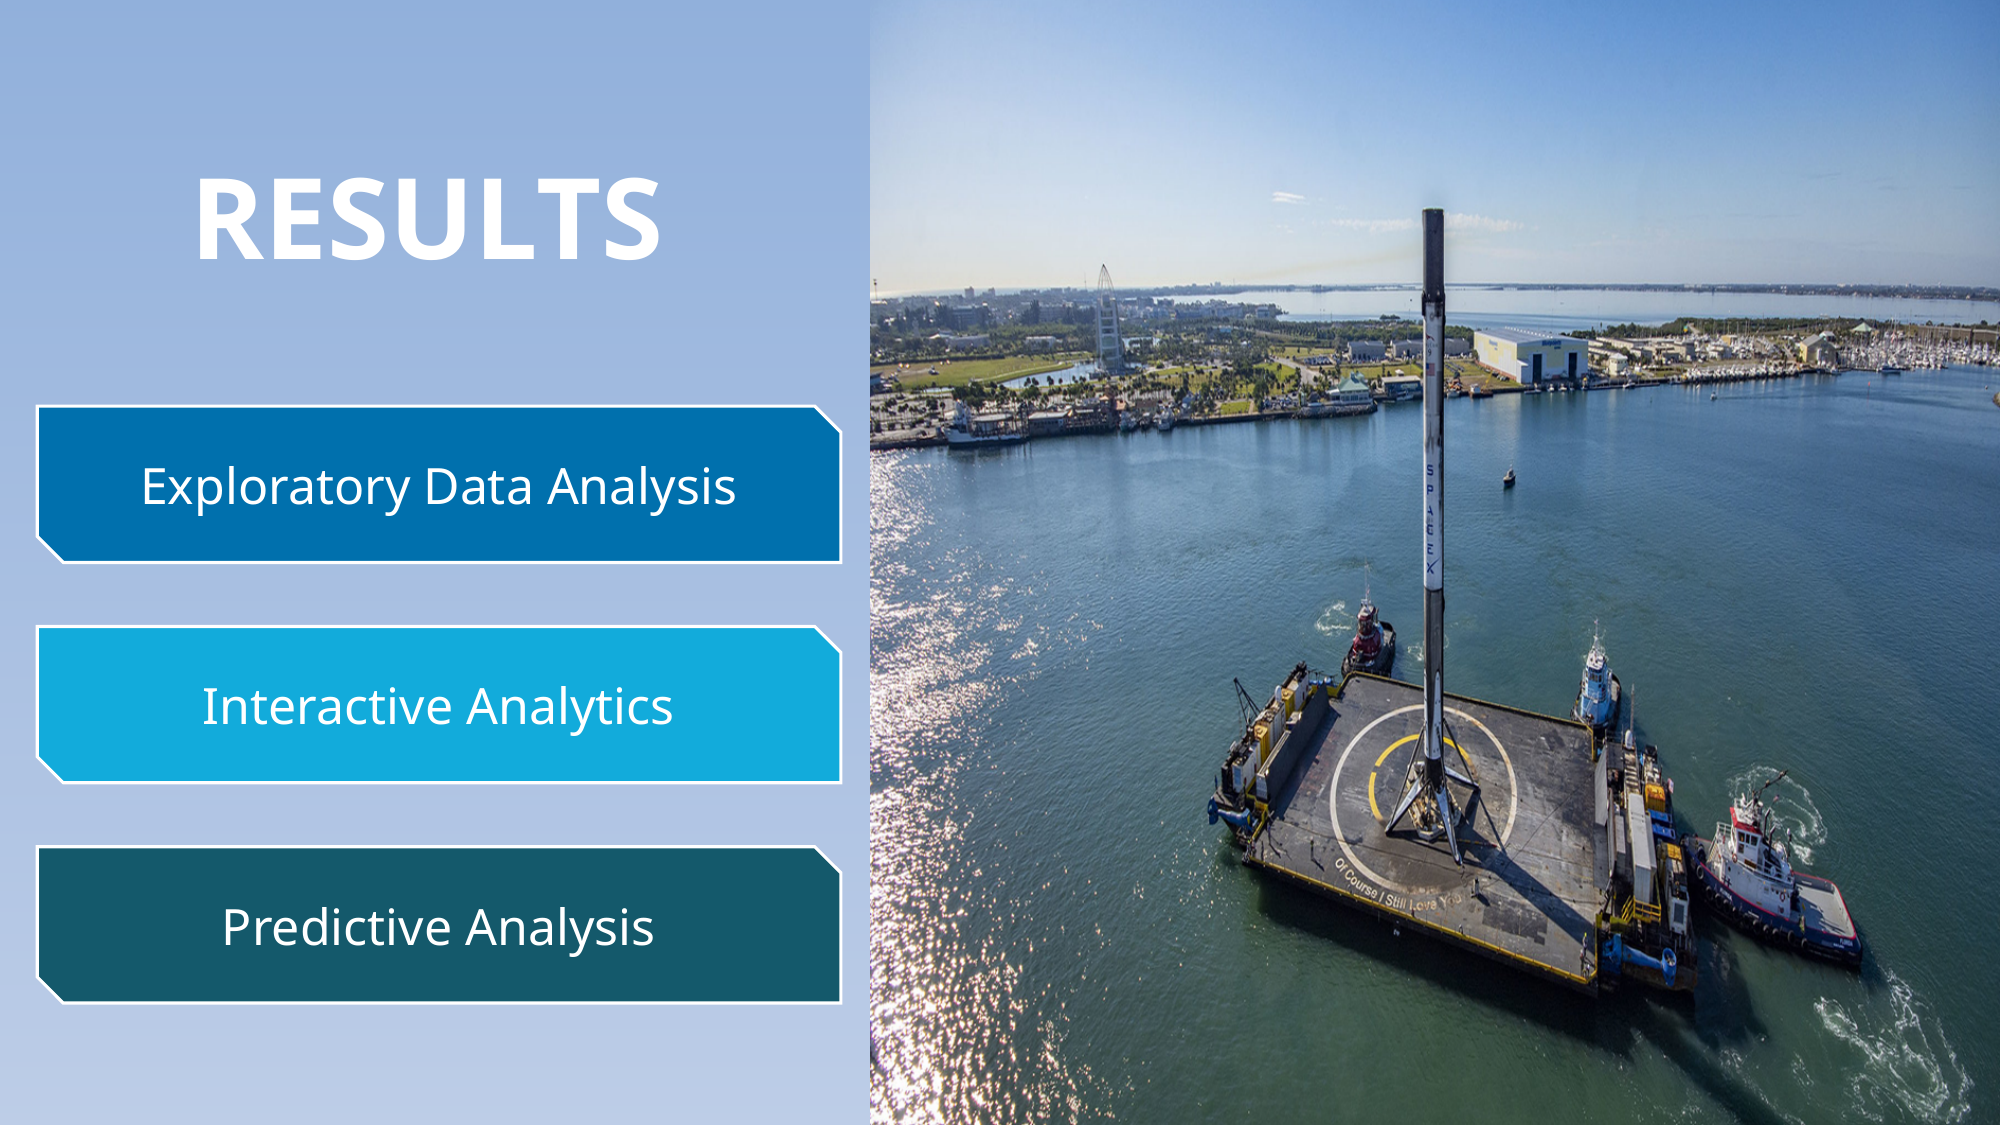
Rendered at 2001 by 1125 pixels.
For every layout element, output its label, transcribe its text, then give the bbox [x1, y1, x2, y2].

title results [102, 160, 776, 284]
text_box Interactive Analytics [35, 624, 843, 785]
picture [869, 0, 2000, 1125]
text_box Exploratory Data Analysis [35, 404, 843, 565]
text_box Predictive Analysis [35, 845, 843, 1005]
